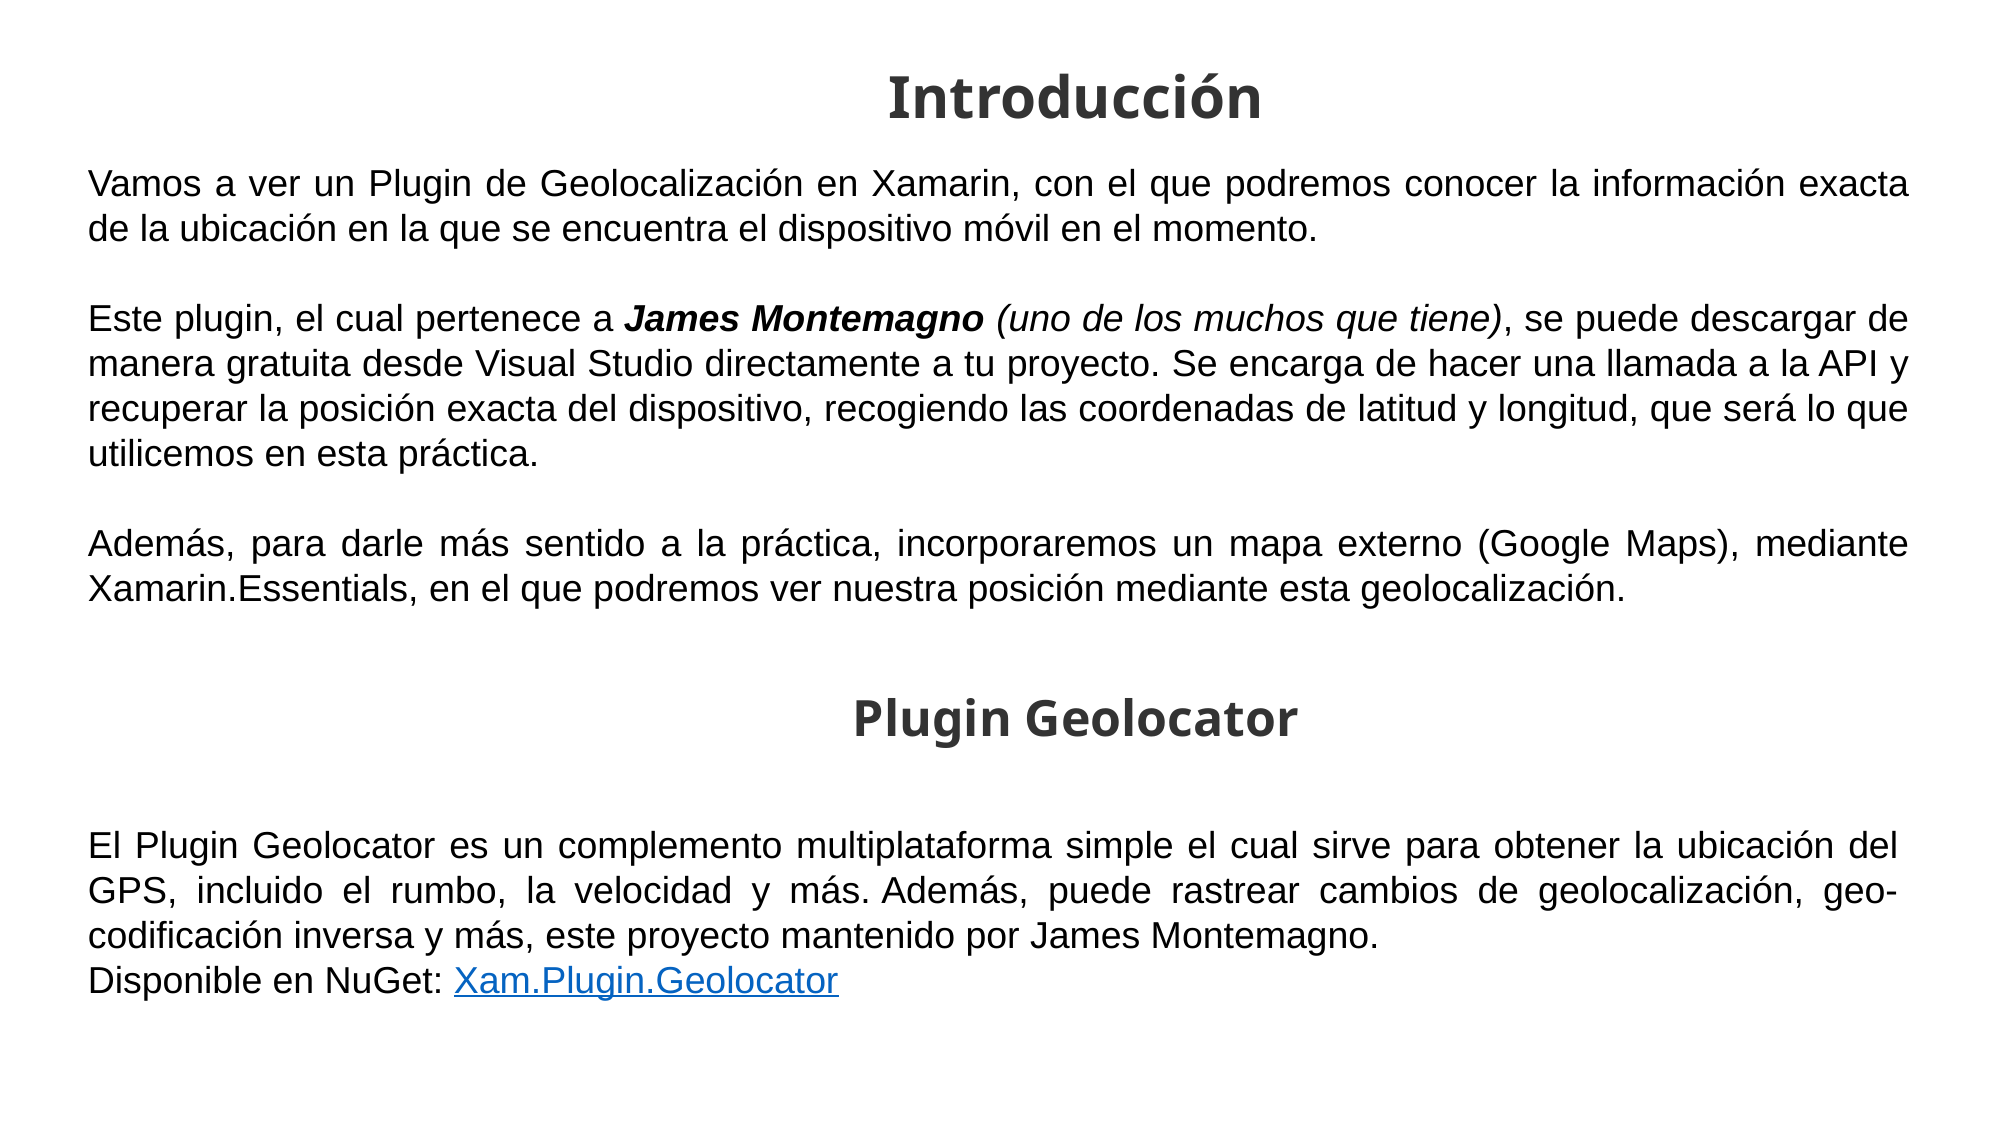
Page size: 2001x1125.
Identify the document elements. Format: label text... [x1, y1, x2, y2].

text_box El Plugin Geolocator es un complemento multiplataforma simple el cual sirve para obtener la ubicación del GPS, incluido el rumbo, la velocidad y más. Además, puede rastrear cambios de geolocalización, geo-codificación inversa y más, este proyecto mantenido por James Montemagno. Disponible en NuGet: Xam.Plugin.Geolocator [72, 813, 1914, 1011]
text_box Plugin Geolocator [726, 679, 1427, 756]
text_box Vamos a ver un Plugin de Geolocalización en Xamarin, con el que podremos conocer la información exacta de la ubicación en la que se encuentra el dispositivo móvil en el momento. Este plugin, el cual pertenece a James Montemagno (uno de los muchos que tiene), se puede descargar de manera gratuita desde Visual Studio directamente a tu proyecto. Se encarga de hacer una llamada a la API y recuperar la posición exacta del dispositivo, recogiendo las coordenadas de latitud y longitud, que será lo que utilicemos en esta práctica. Además, para darle más sentido a la práctica, incorporaremos un mapa externo (Google Maps), mediante Xamarin.Essentials, en el que podremos ver nuestra posición mediante esta geolocalización. [72, 151, 1925, 622]
text_box Introducción [799, 52, 1353, 139]
